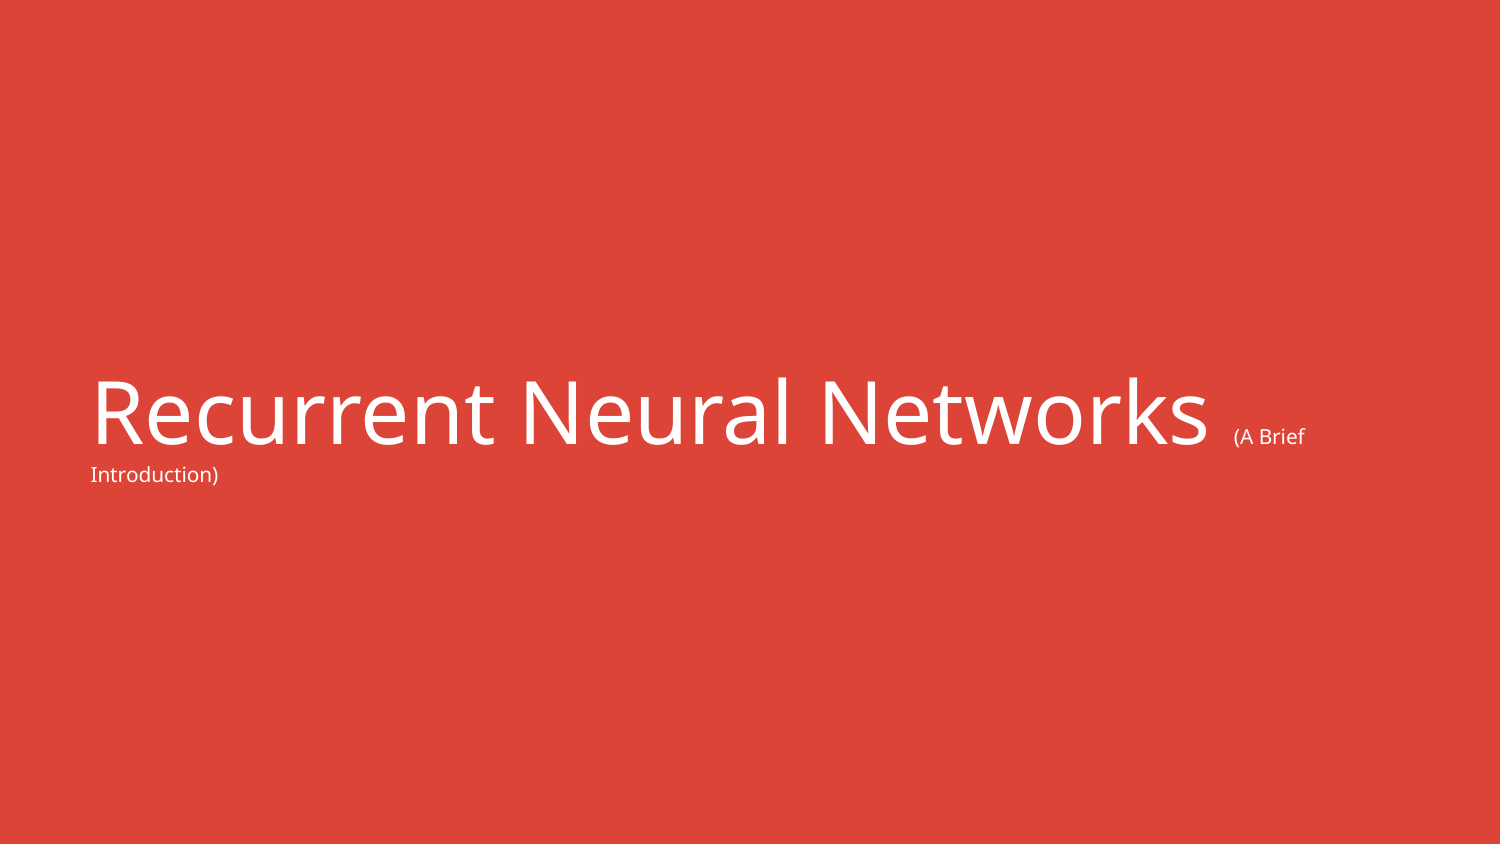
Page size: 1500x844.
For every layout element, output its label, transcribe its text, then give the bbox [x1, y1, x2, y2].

title Recurrent Neural Networks (A Brief Introduction) [75, 338, 1425, 505]
